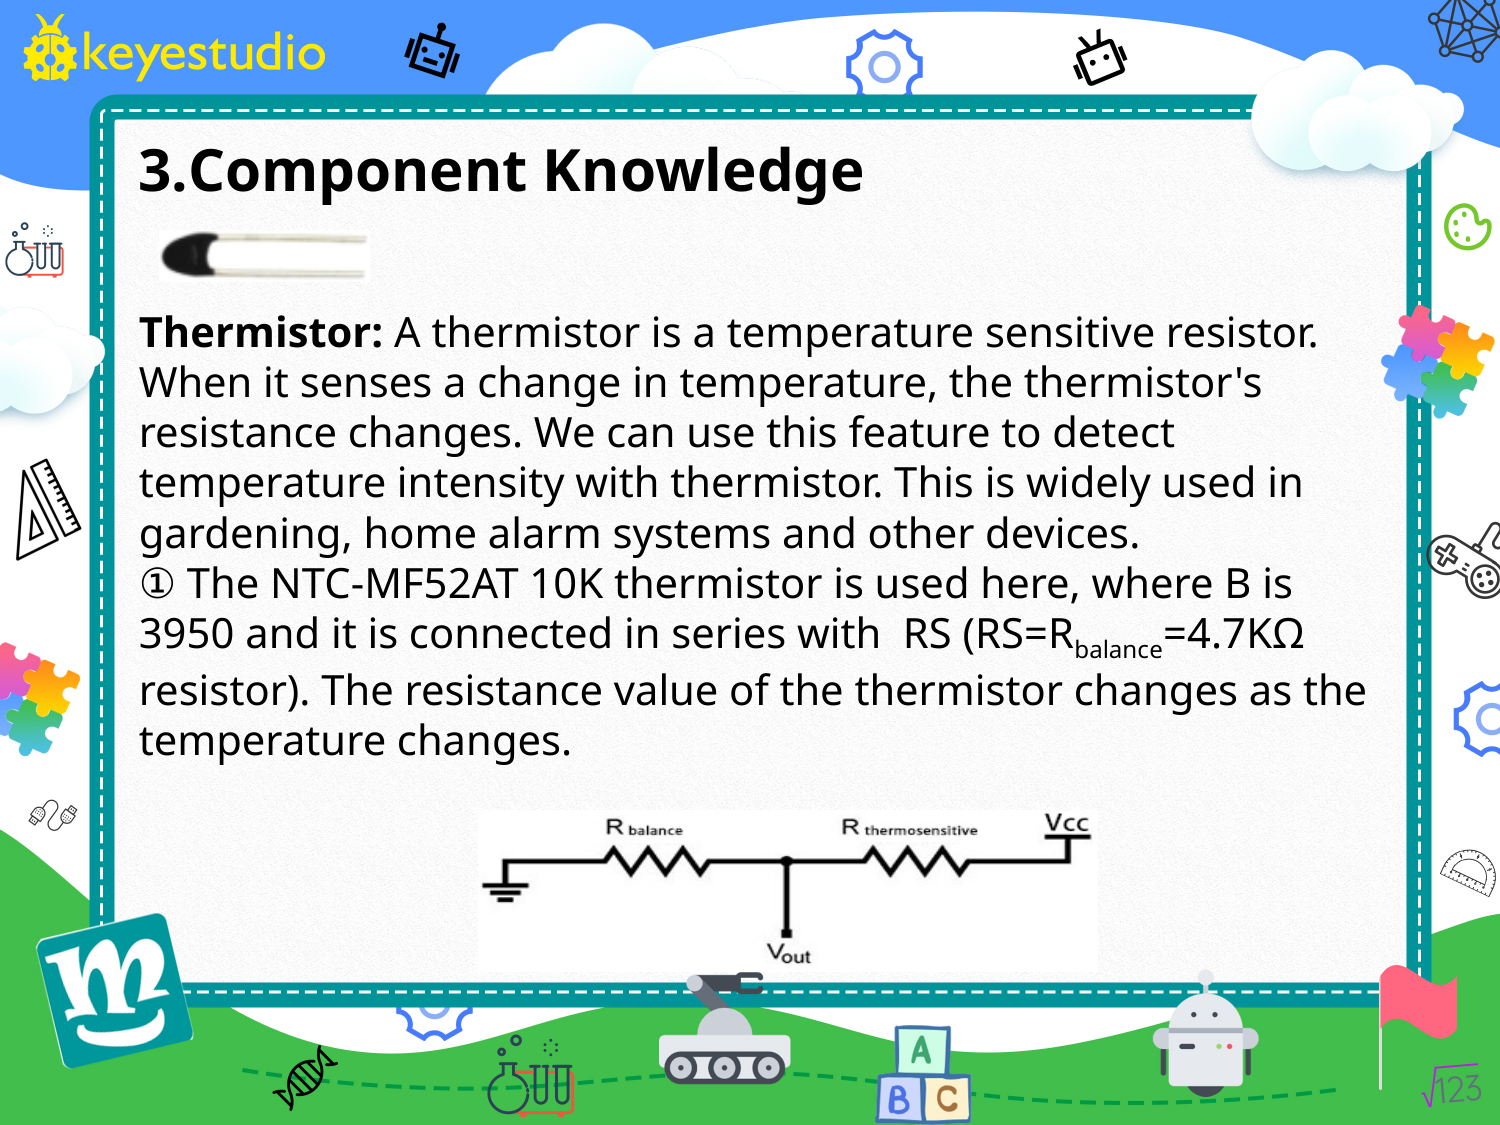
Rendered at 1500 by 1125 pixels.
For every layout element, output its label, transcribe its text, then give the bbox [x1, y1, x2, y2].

text_box Thermistor: A thermistor is a temperature sensitive resistor. When it senses a change in temperature, the thermistor's resistance changes. We can use this feature to detect temperature intensity with thermistor. This is widely used in gardening, home alarm systems and other devices. ① The NTC-MF52AT 10K thermistor is used here, where B is 3950 and it is connected in series with RS (RS=Rbalance=4.7KΩ resistor). The resistance value of the thermistor changes as the temperature changes. [123, 298, 1391, 821]
text_box 3.Component Knowledge [123, 125, 1312, 210]
picture [0, 0, 1500, 1125]
